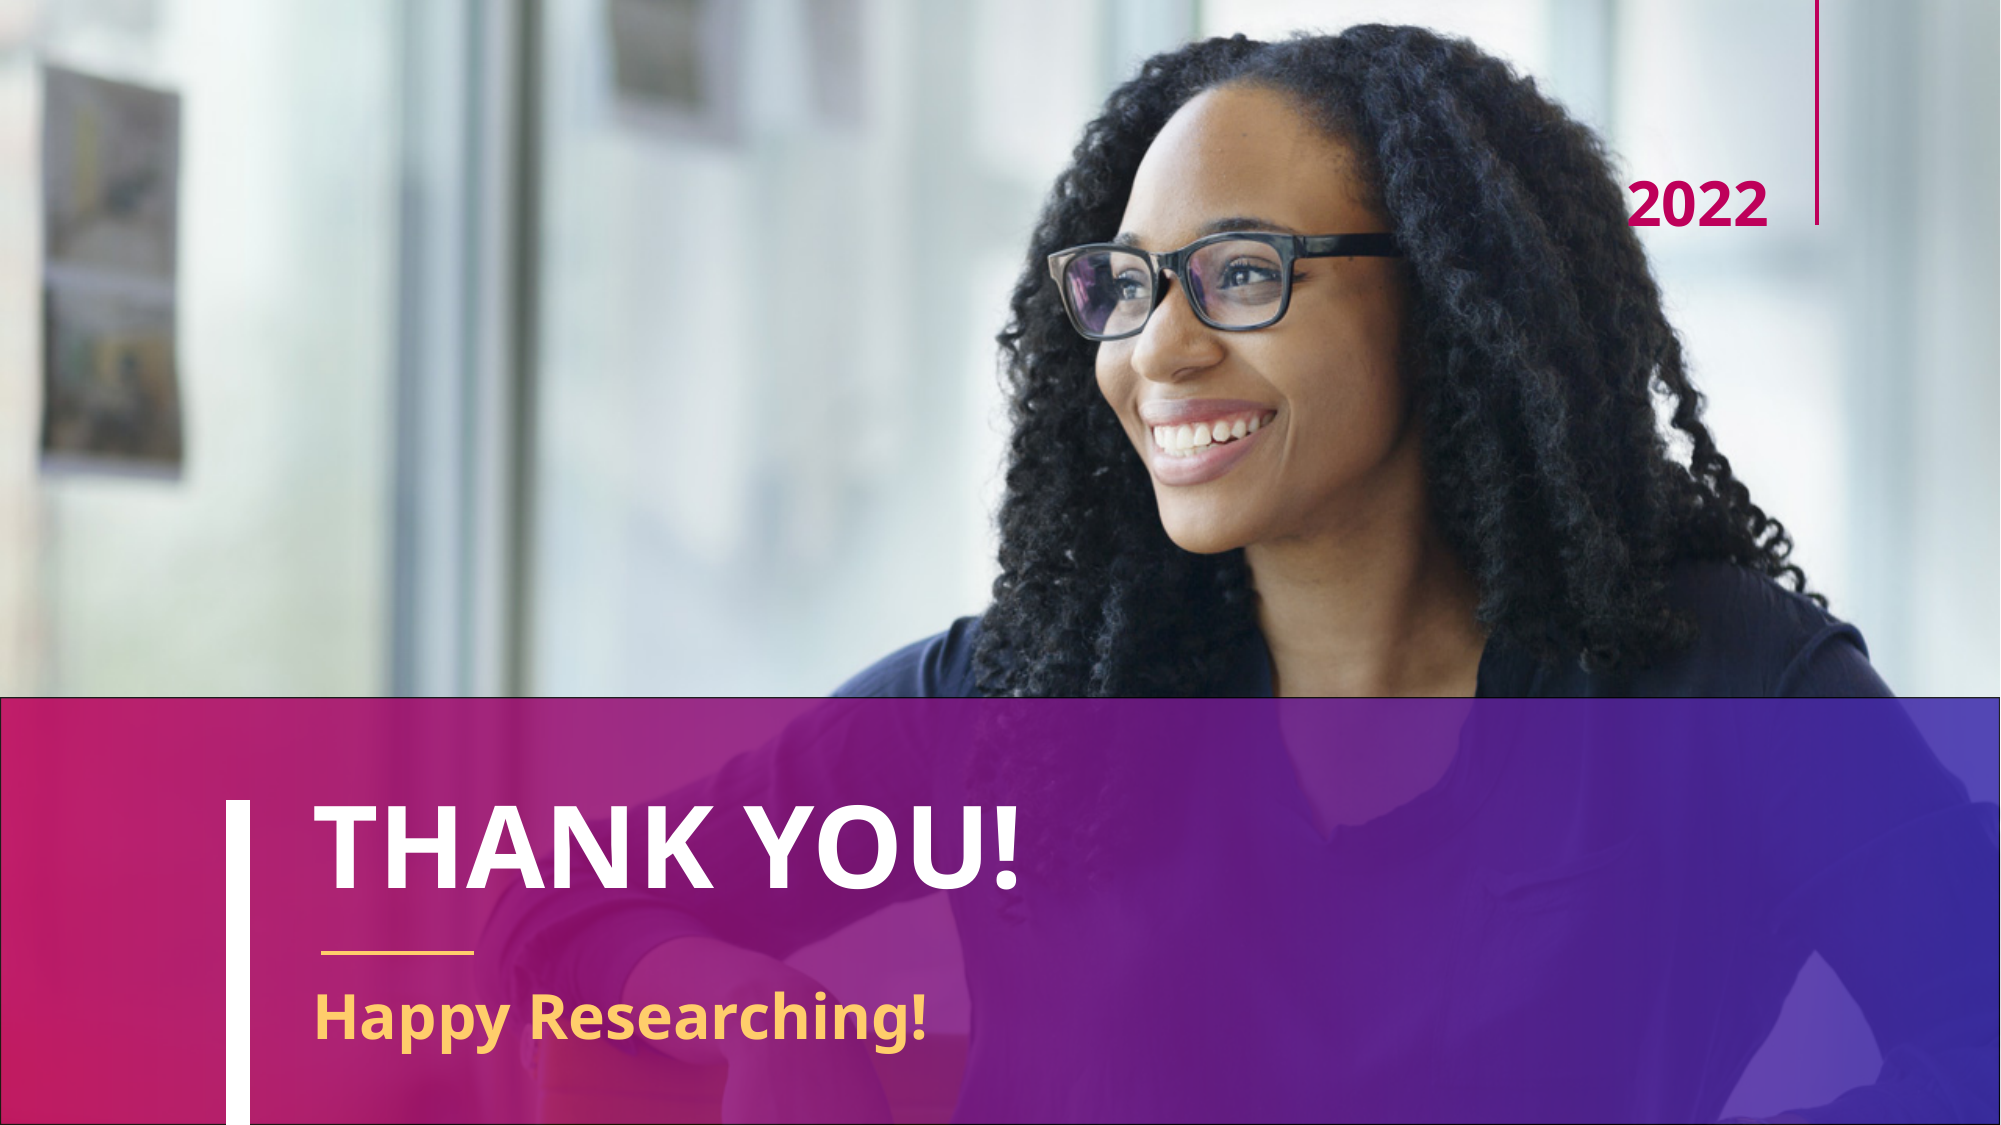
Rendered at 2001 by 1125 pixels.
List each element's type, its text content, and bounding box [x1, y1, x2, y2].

picture [0, 0, 2001, 1125]
title THANK YOU! [297, 771, 1743, 922]
list 2022 [1532, 165, 1785, 264]
subtitle Happy Researching! [297, 978, 1798, 1077]
